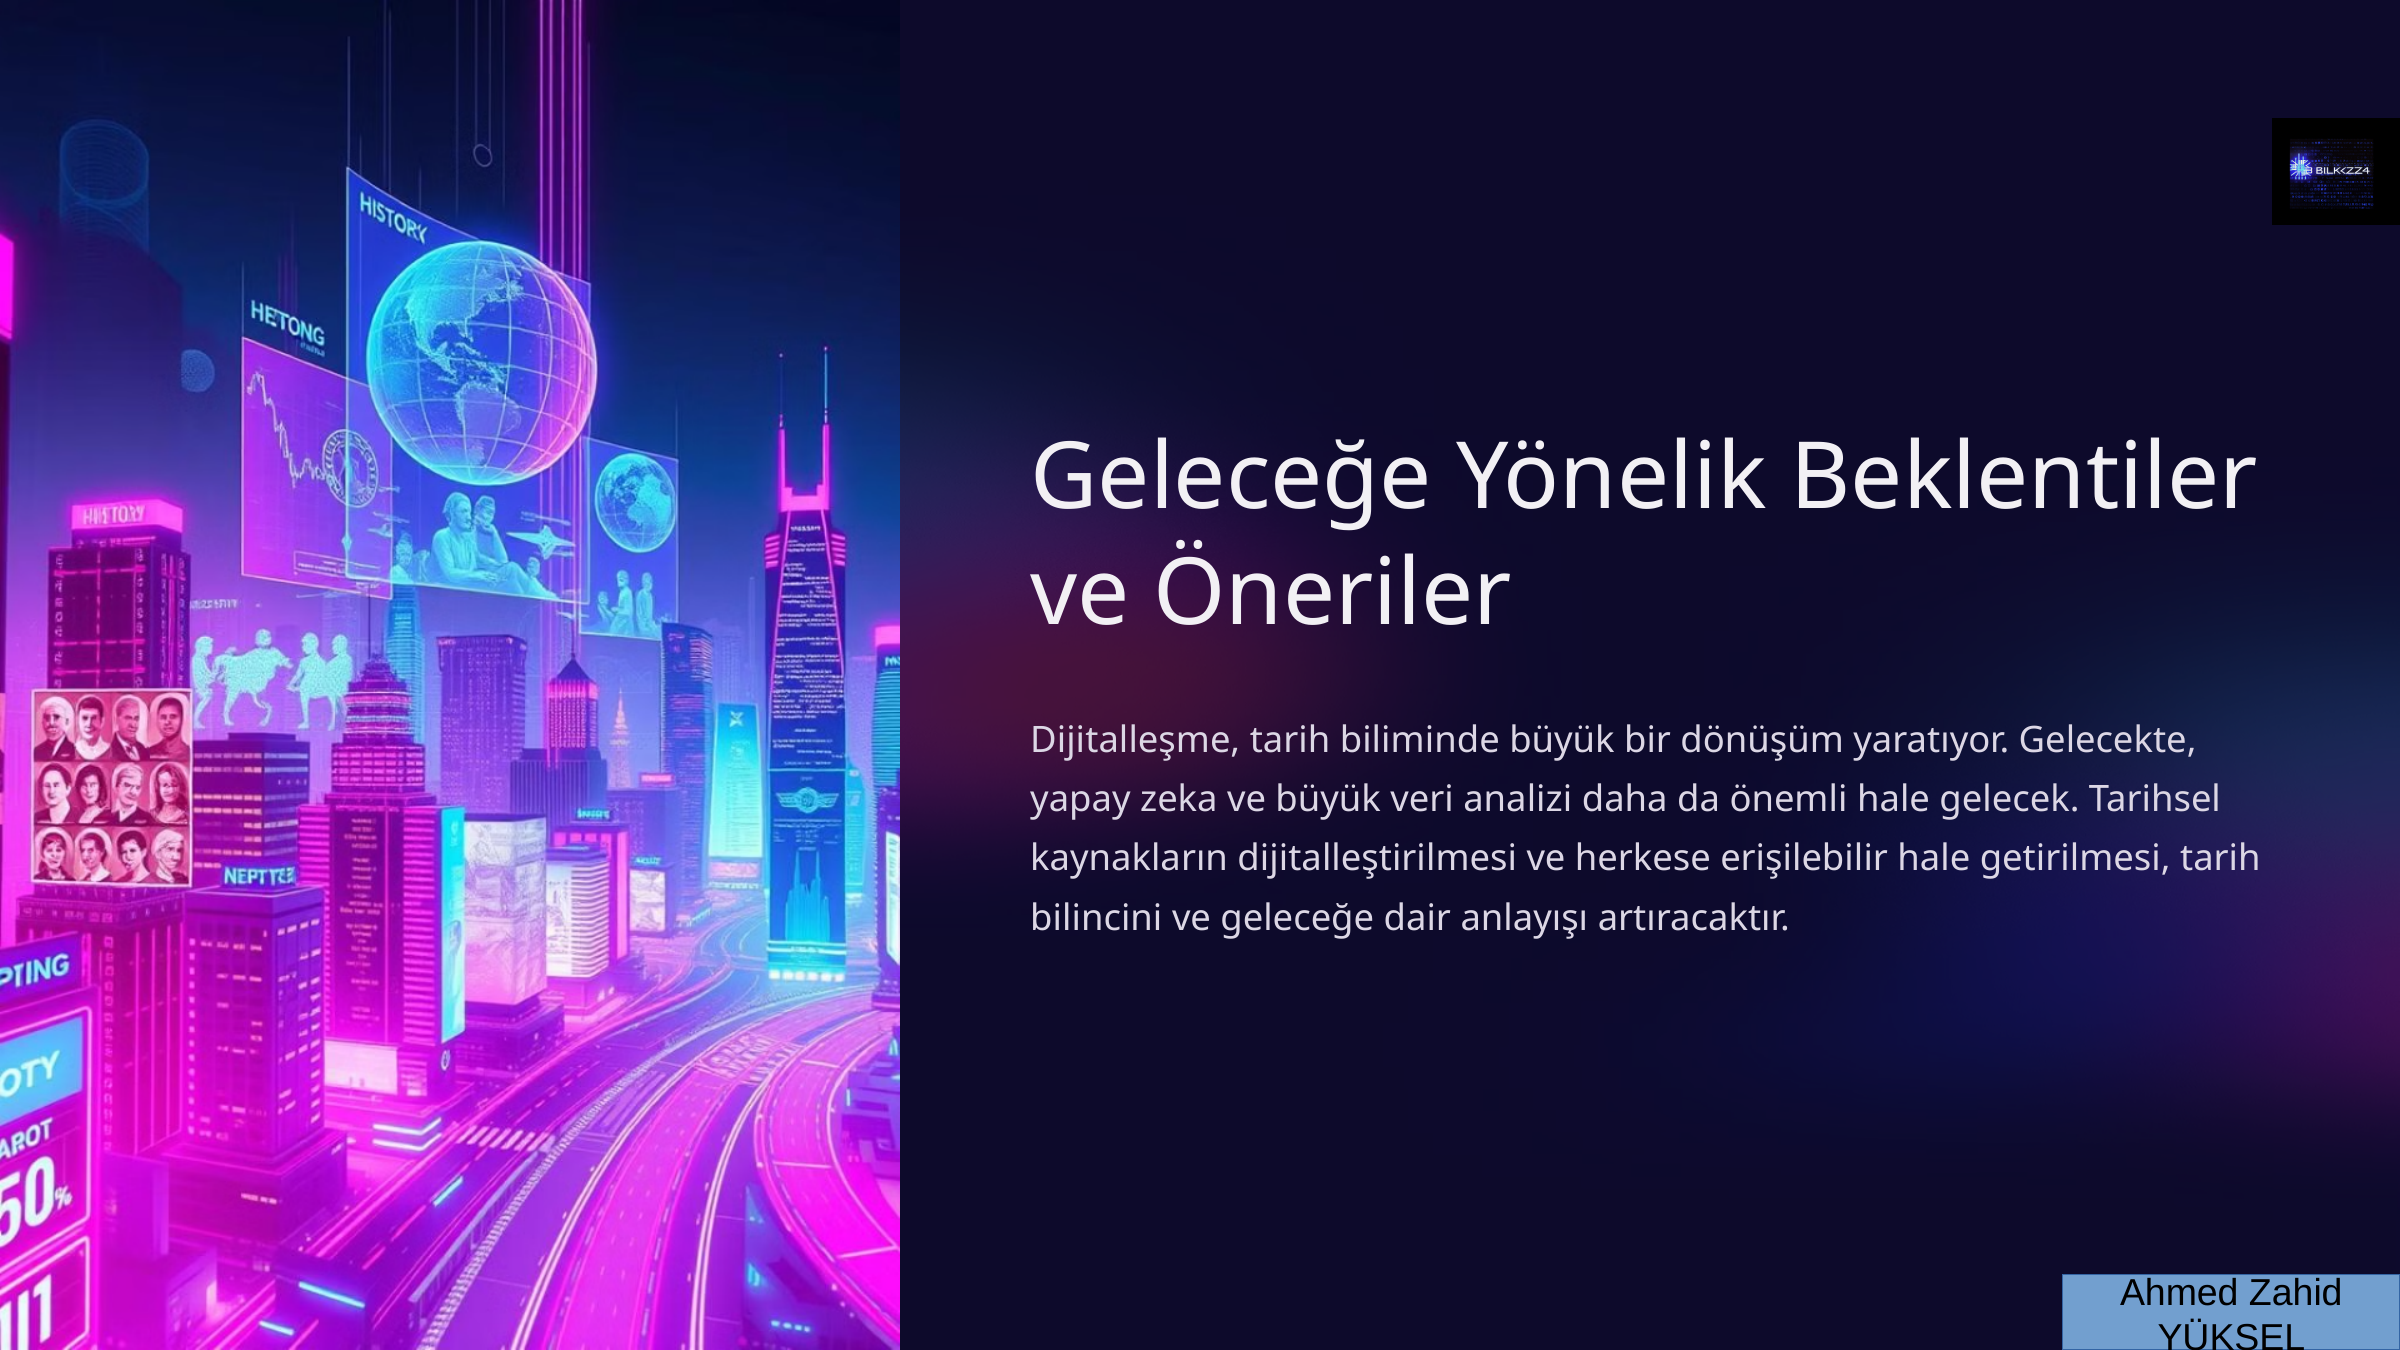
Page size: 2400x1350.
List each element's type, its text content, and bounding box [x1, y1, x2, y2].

picture [2272, 118, 2400, 225]
picture [0, 0, 900, 1350]
text_box Ahmed Zahid YÜKSEL [2062, 1274, 2400, 1350]
text_box Dijitalleşme, tarih biliminde büyük bir dönüşüm yaratıyor. Gelecekte, yapay zeka ve büyük veri analizi daha da önemli hale gelecek. Tarihsel kaynakların dijitalleştirilmesi ve herkese erişilebilir hale getirilmesi, tarih bilincini ve geleceğe dair anlayışı artıracaktır. [1030, 700, 2270, 939]
text_box Geleceğe Yönelik Beklentiler ve Öneriler [1030, 411, 2270, 645]
